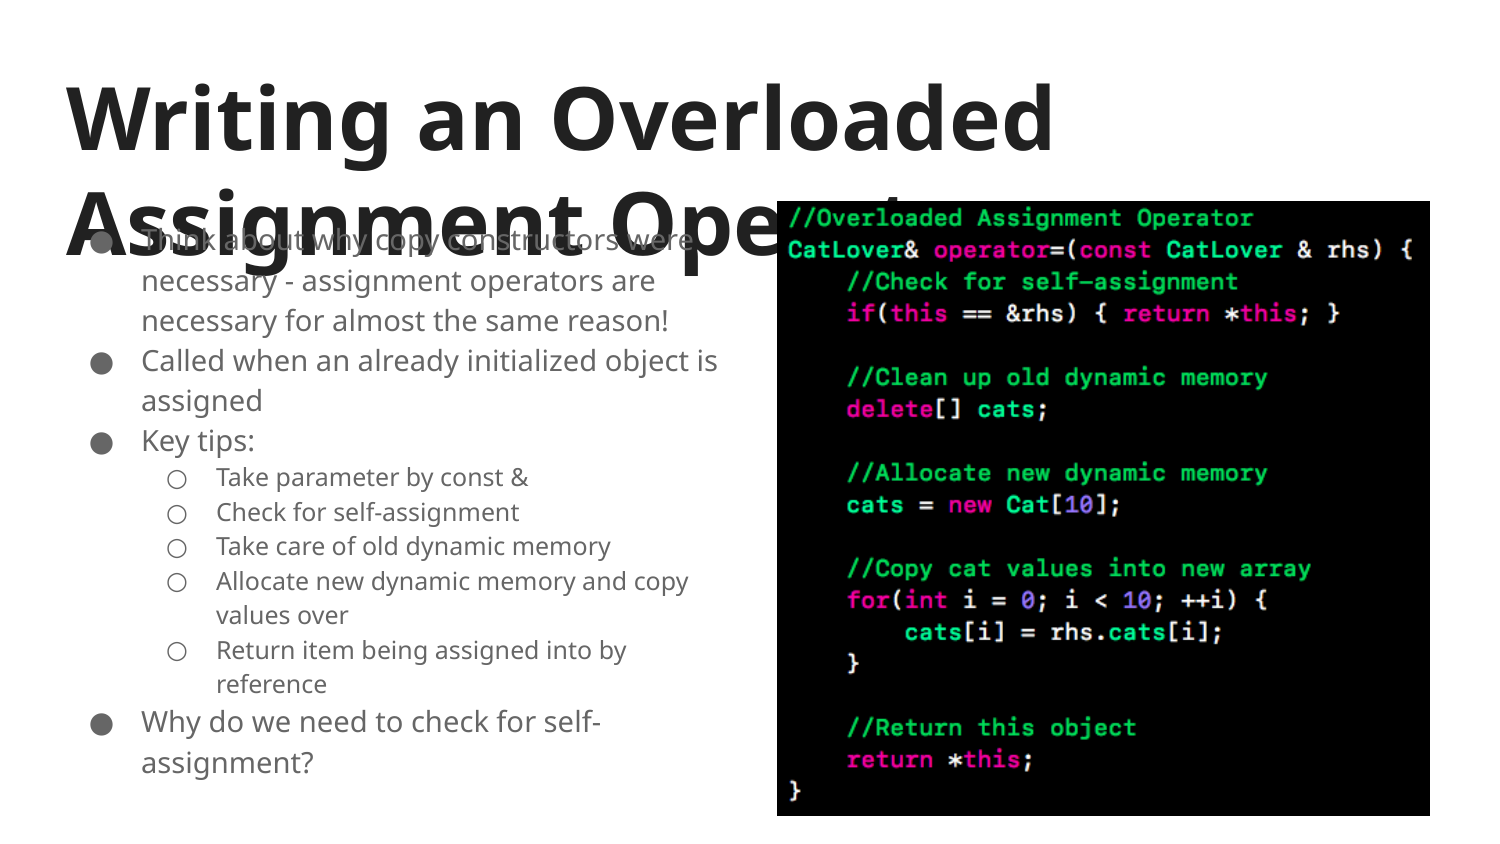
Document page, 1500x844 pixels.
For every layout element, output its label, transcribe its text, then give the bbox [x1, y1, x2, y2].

list Think about why copy constructors were necessary - assignment operators are necessary for almost the same reason! Called when an already initialized object is assigned Key tips: Take parameter by const & Check for self-assignment Take care of old dynamic memory Allocate new dynamic memory and copy values over Return item being assigned into by reference Why do we need to check for self-assignment? [51, 201, 751, 816]
picture [777, 201, 1430, 816]
title Writing an Overloaded Assignment Operator [51, 48, 1449, 180]
